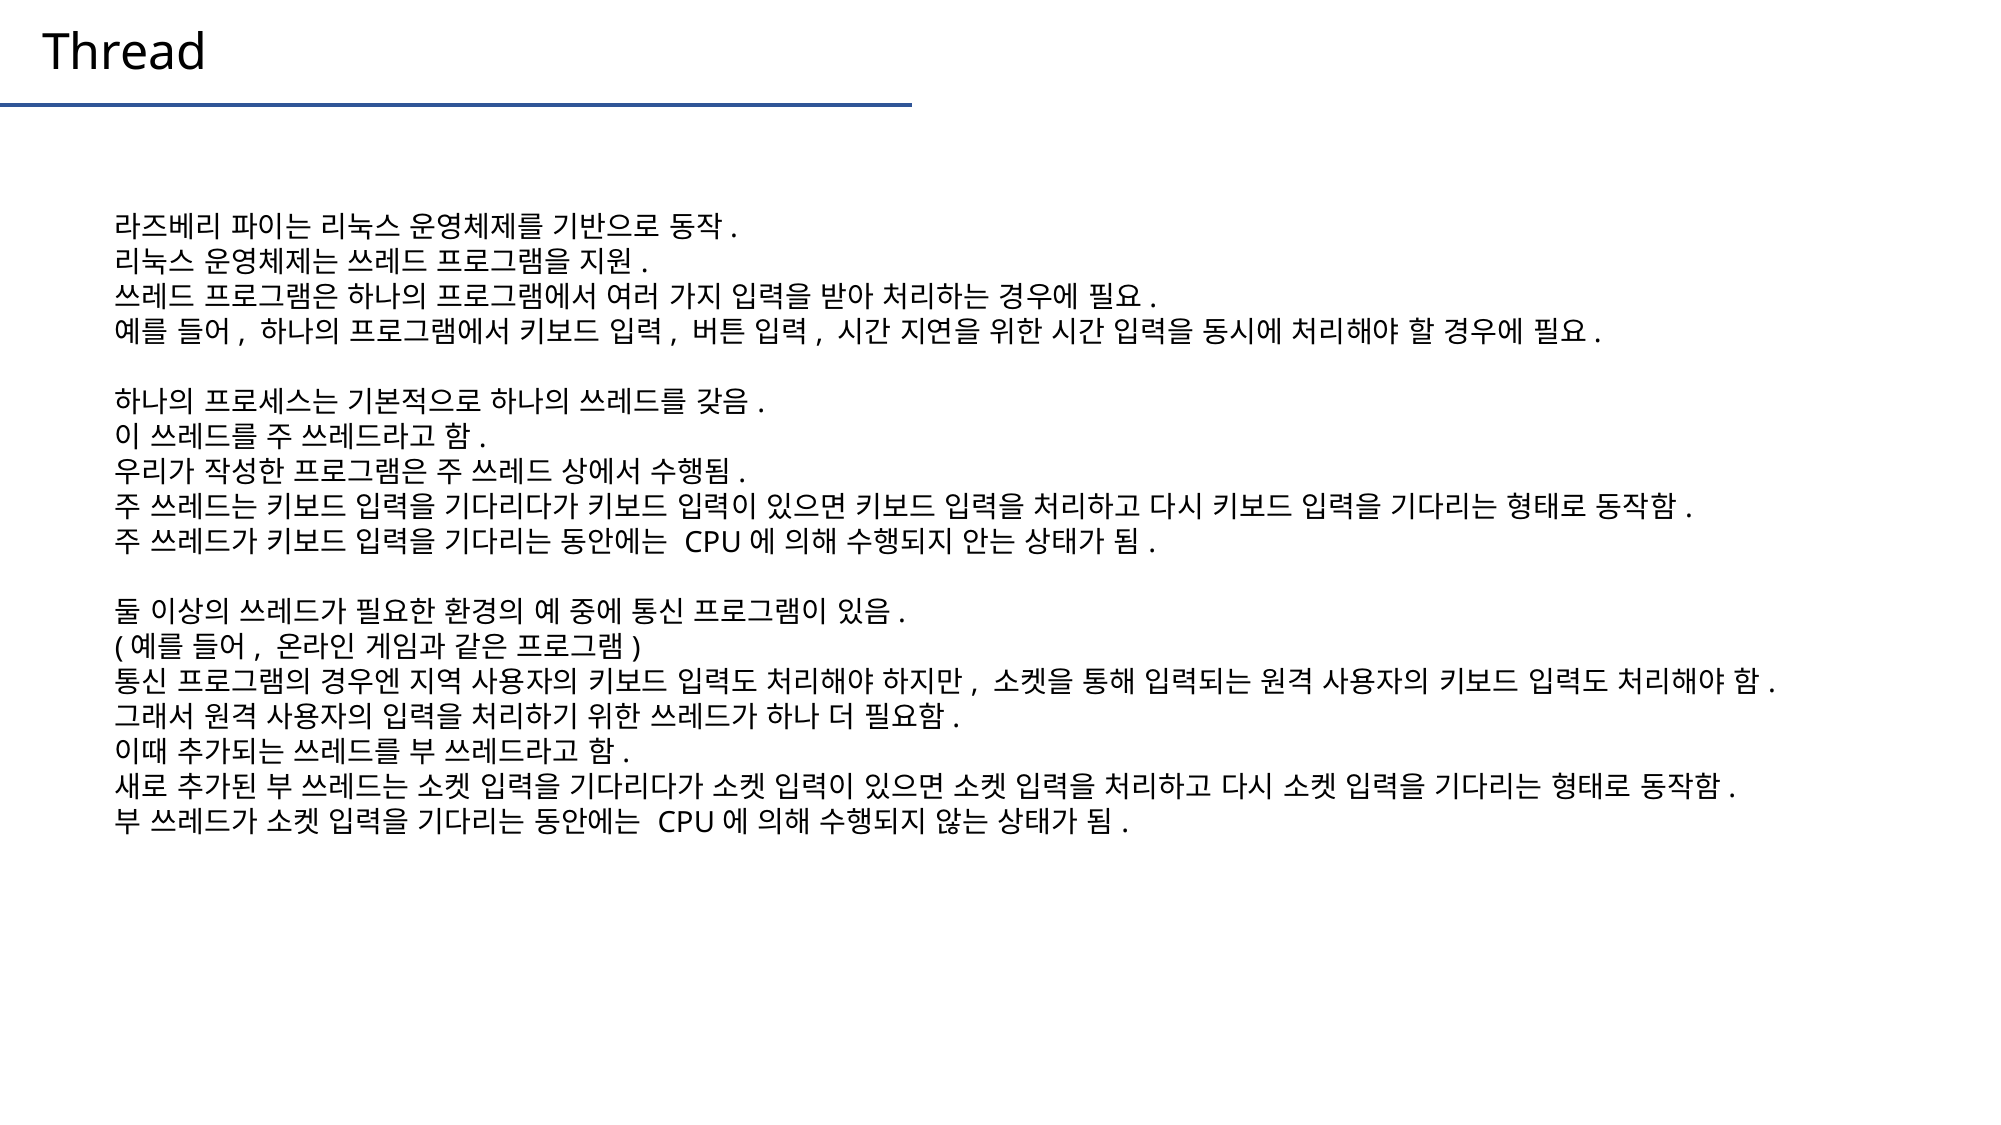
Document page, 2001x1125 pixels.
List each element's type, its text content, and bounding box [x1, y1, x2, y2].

text_box Thread [27, 12, 223, 88]
text_box 라즈베리 파이는 리눅스 운영체제를 기반으로 동작. 리눅스 운영체제는 쓰레드 프로그램을 지원. 쓰레드 프로그램은 하나의 프로그램에서 여러 가지 입력을 받아 처리하는 경우에 필요. 예를 들어, 하나의 프로그램에서 키보드 입력, 버튼 입력, 시간 지연을 위한 시간 입력을 동시에 처리해야 할 경우에 필요. 하나의 프로세스는 기본적으로 하나의 쓰레드를 갖음. 이 쓰레드를 주 쓰레드라고 함. 우리가 작성한 프로그램은 주 쓰레드 상에서 수행됨. 주 쓰레드는 키보드 입력을 기다리다가 키보드 입력이 있으면 키보드 입력을 처리하고 다시 키보드 입력을 기다리는 형태로 동작함. 주 쓰레드가 키보드 입력을 기다리는 동안에는 CPU에 의해 수행되지 안는 상태가 됨. 둘 이상의 쓰레드가 필요한 환경의 예 중에 통신 프로그램이 있음. (예를 들어, 온라인 게임과 같은 프로그램) 통신 프로그램의 경우엔 지역 사용자의 키보드 입력도 처리해야 하지만, 소켓을 통해 입력되는 원격 사용자의 키보드 입력도 처리해야 함. 그래서 원격 사용자의 입력을 처리하기 위한 쓰레드가 하나 더 필요함. 이때 추가되는 쓰레드를 부 쓰레드라고 함. 새로 추가된 부 쓰레드는 소켓 입력을 기다리다가 소켓 입력이 있으면 소켓 입력을 처리하고 다시 소켓 입력을 기다리는 형태로 동작함. 부 쓰레드가 소켓 입력을 기다리는 동안에는 CPU에 의해 수행되지 않는 상태가 됨. [100, 201, 1955, 846]
